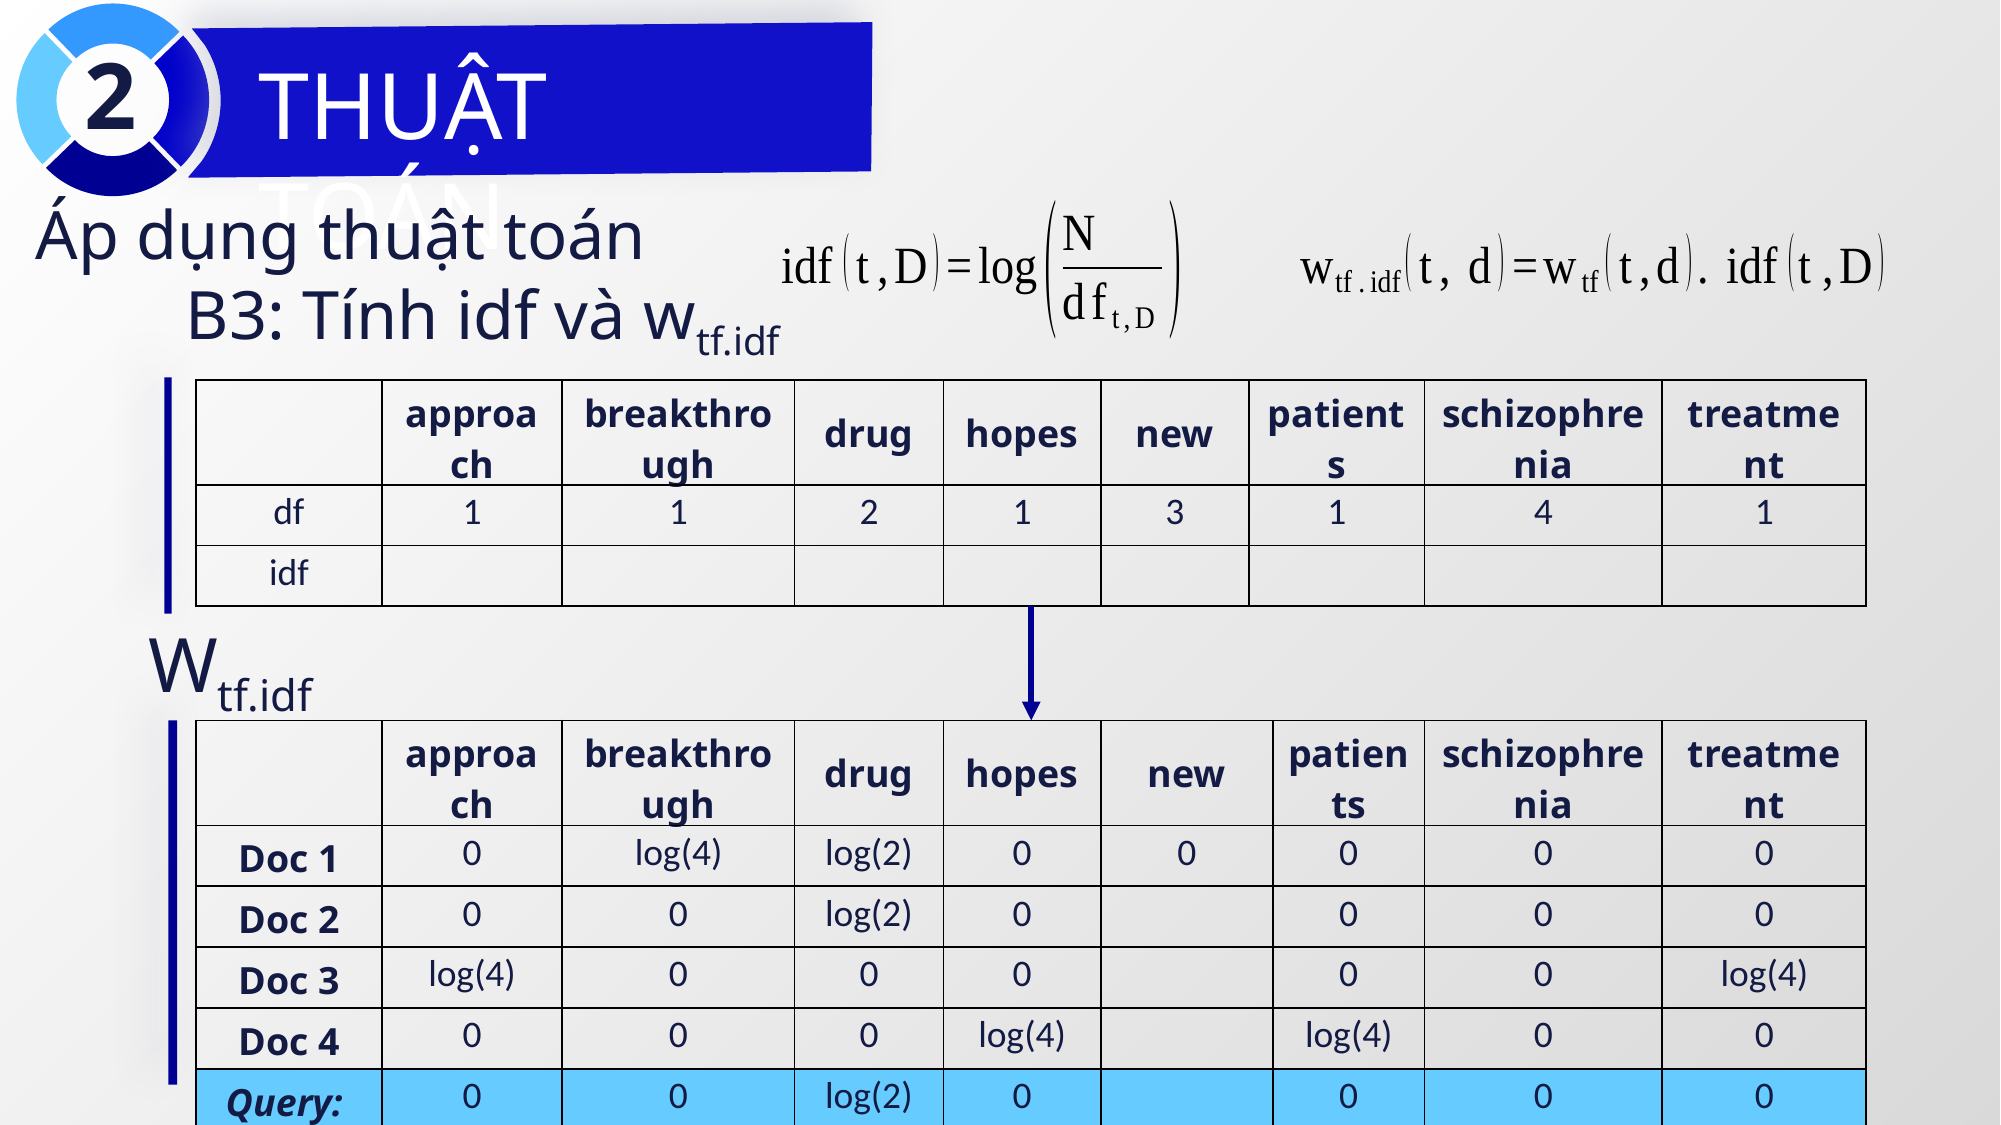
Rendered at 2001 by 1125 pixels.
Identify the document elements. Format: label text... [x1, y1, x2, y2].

text_box [229, 21, 874, 179]
text_box THUẬT TOÁN [244, 40, 818, 185]
text_box Áp dụng thuật toán B3: Tính idf và wtf.idf [20, 185, 818, 371]
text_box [0, 0, 229, 216]
text_box Wtf.idf [133, 610, 825, 728]
text_box [167, 728, 178, 1086]
text_box [163, 376, 173, 610]
